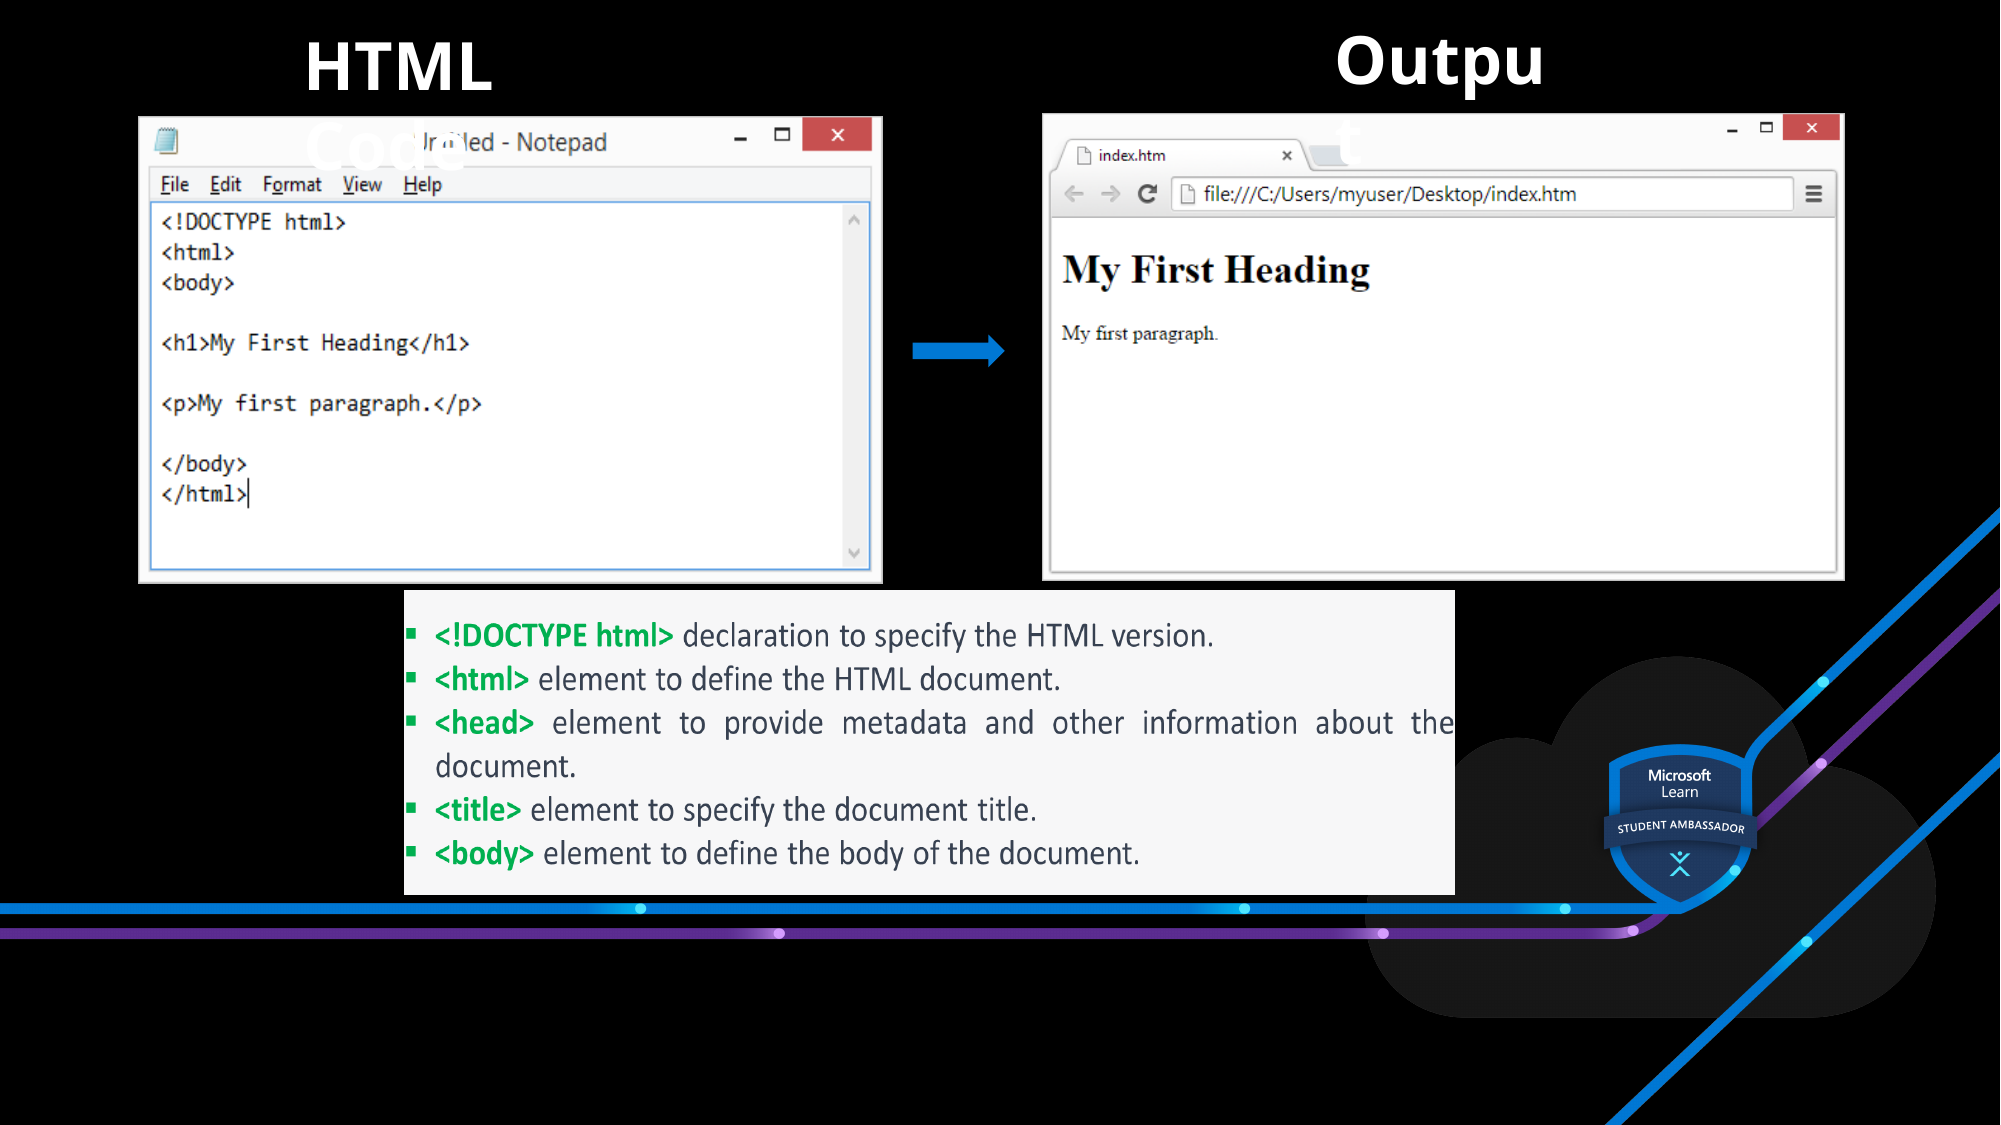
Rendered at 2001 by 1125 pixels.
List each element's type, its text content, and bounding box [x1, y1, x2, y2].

picture [0, 113, 2000, 1125]
text_box HTML Code [303, 23, 676, 116]
text_box [911, 333, 1006, 369]
text_box Output [1334, 17, 1575, 113]
